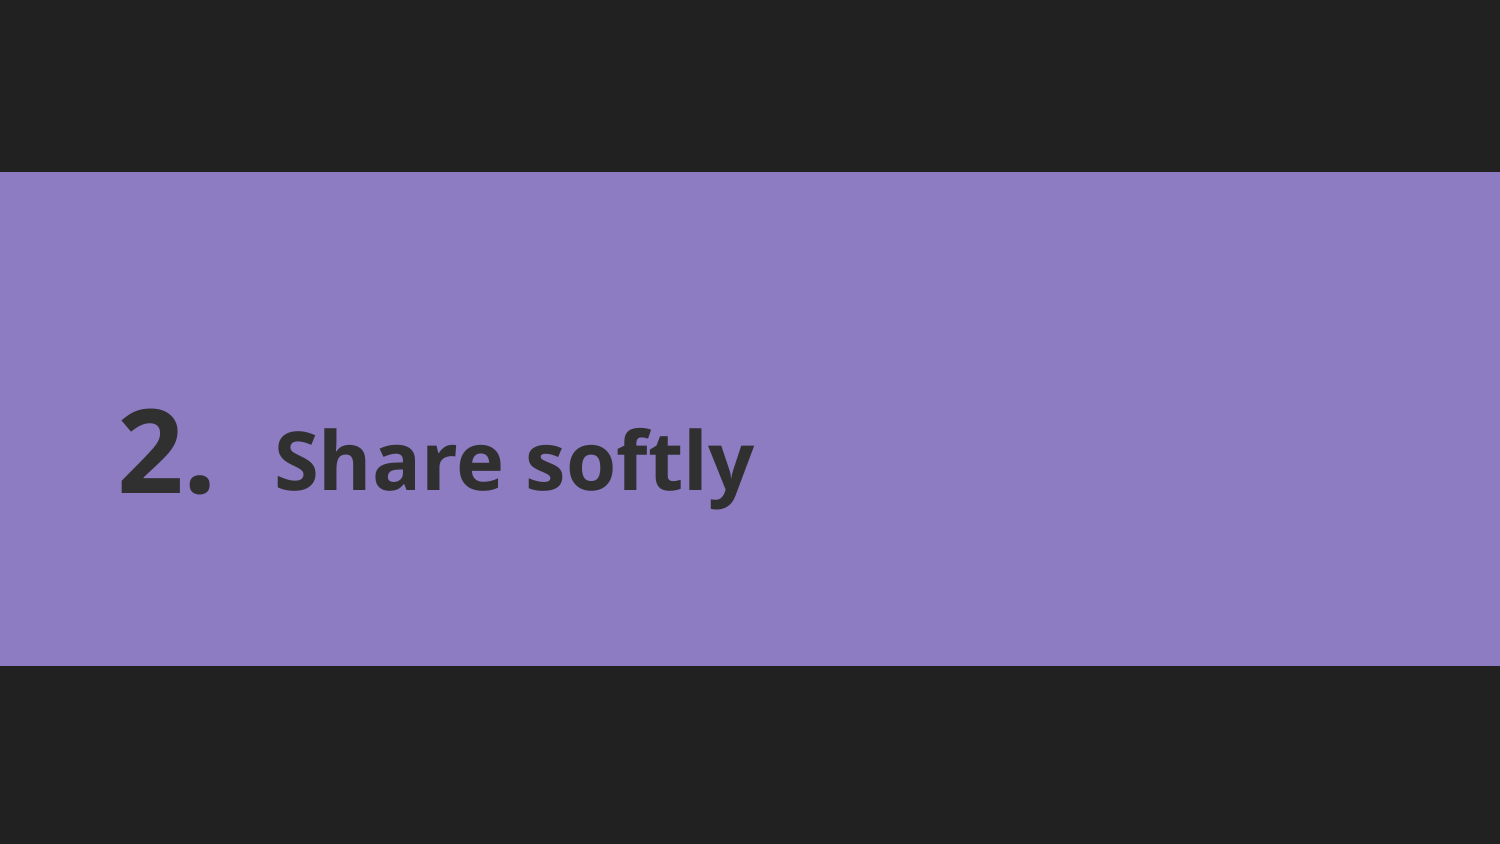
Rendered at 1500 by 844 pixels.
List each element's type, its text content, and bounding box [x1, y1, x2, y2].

title Share softly [259, 73, 1020, 745]
text_box 2. [48, 361, 232, 532]
